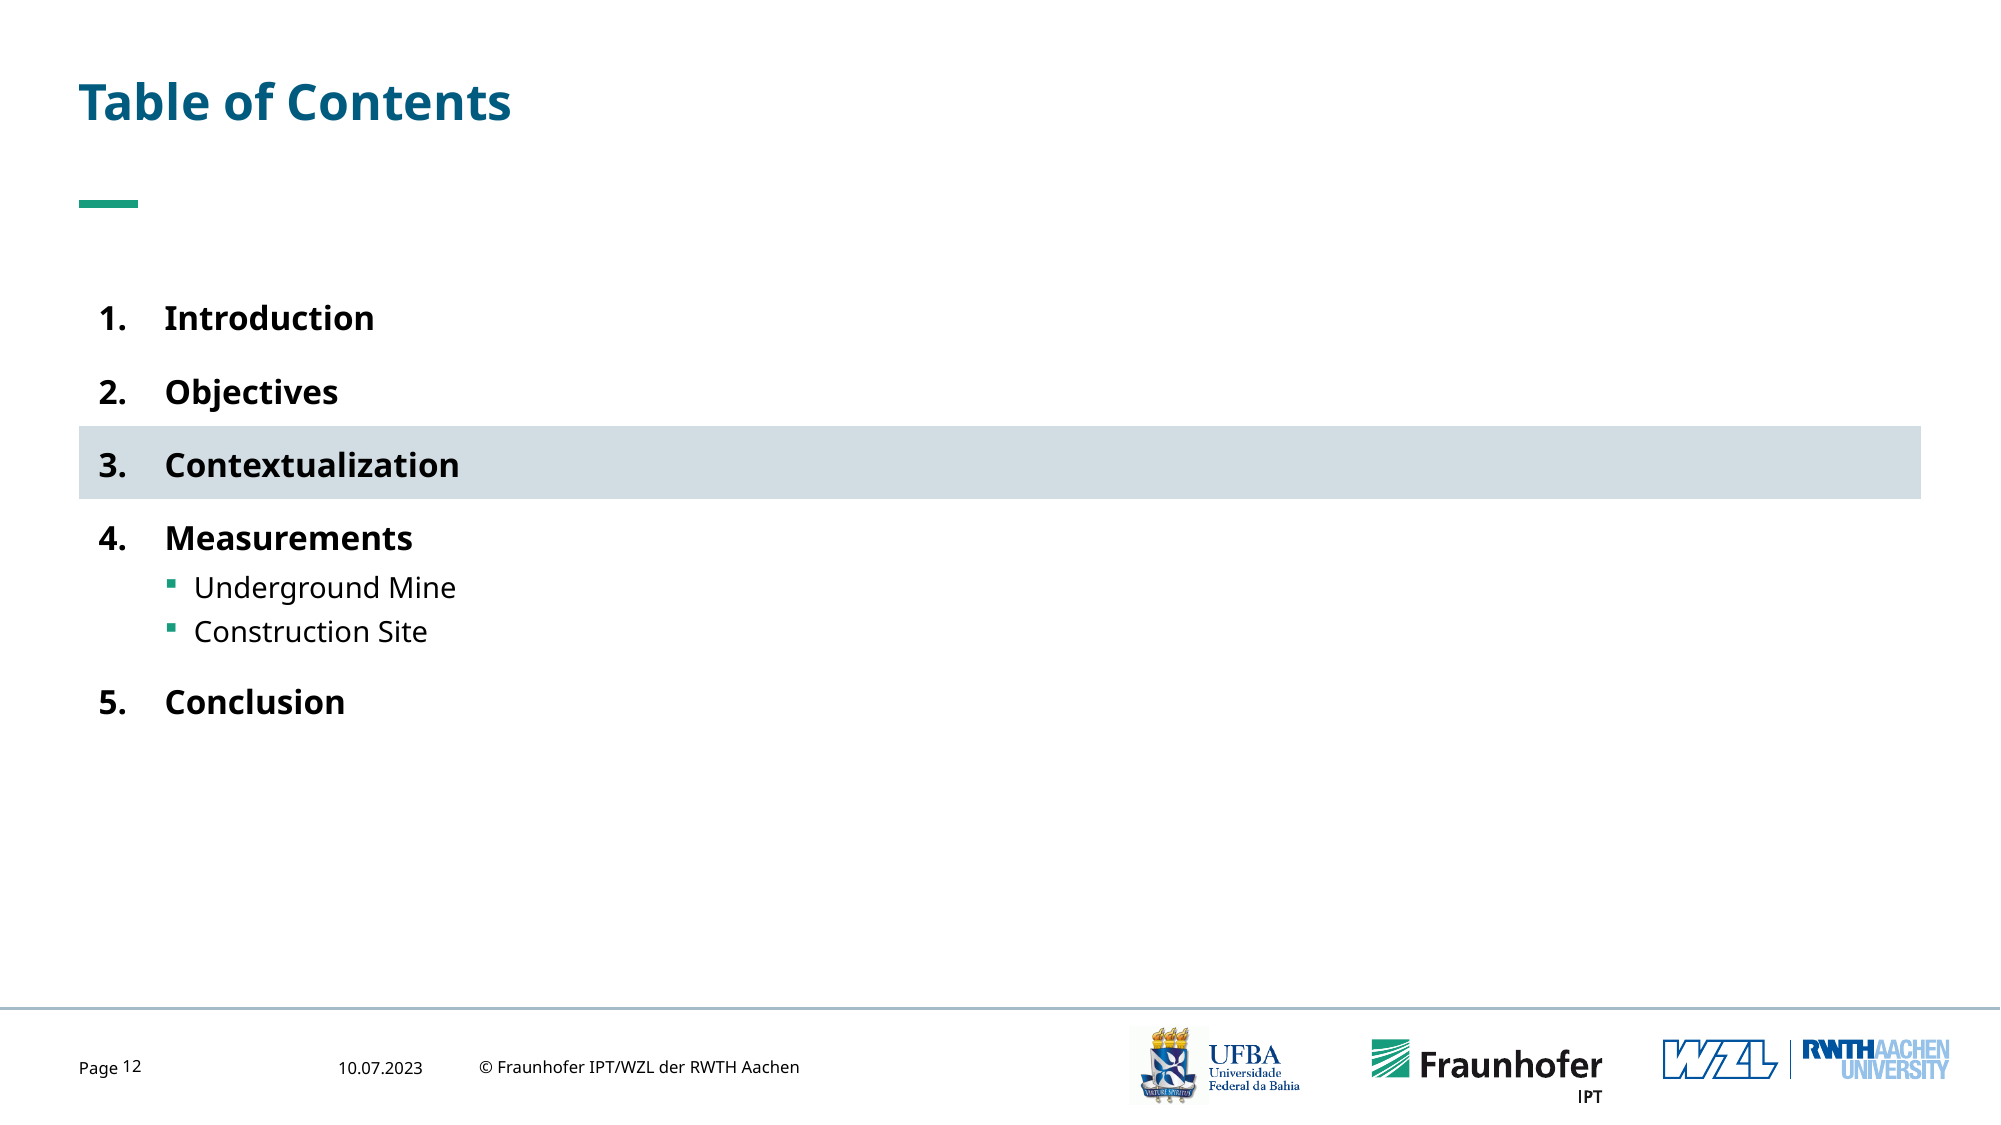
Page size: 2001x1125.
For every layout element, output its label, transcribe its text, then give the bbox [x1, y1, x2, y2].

table_cell Measurements Underground Mine Construction Site [147, 499, 1921, 663]
table_cell 5. [79, 663, 147, 736]
picture [1129, 1026, 1311, 1106]
table_cell Contextualization [147, 426, 1921, 499]
table_cell 3. [79, 426, 147, 499]
table_header Introduction [147, 279, 1921, 352]
table_header 1. [79, 279, 147, 352]
table_cell Conclusion [147, 663, 1921, 736]
table_cell Objectives [147, 352, 1921, 426]
text_box 10.07.2023 [323, 1009, 476, 1125]
table_cell 4. [79, 499, 147, 663]
table_cell 2. [79, 352, 147, 426]
text_box © Fraunhofer IPT/WZL der RWTH Aachen [479, 1057, 964, 1078]
slide_number 12 [107, 1057, 175, 1078]
title Table of Contents [78, 64, 1922, 128]
